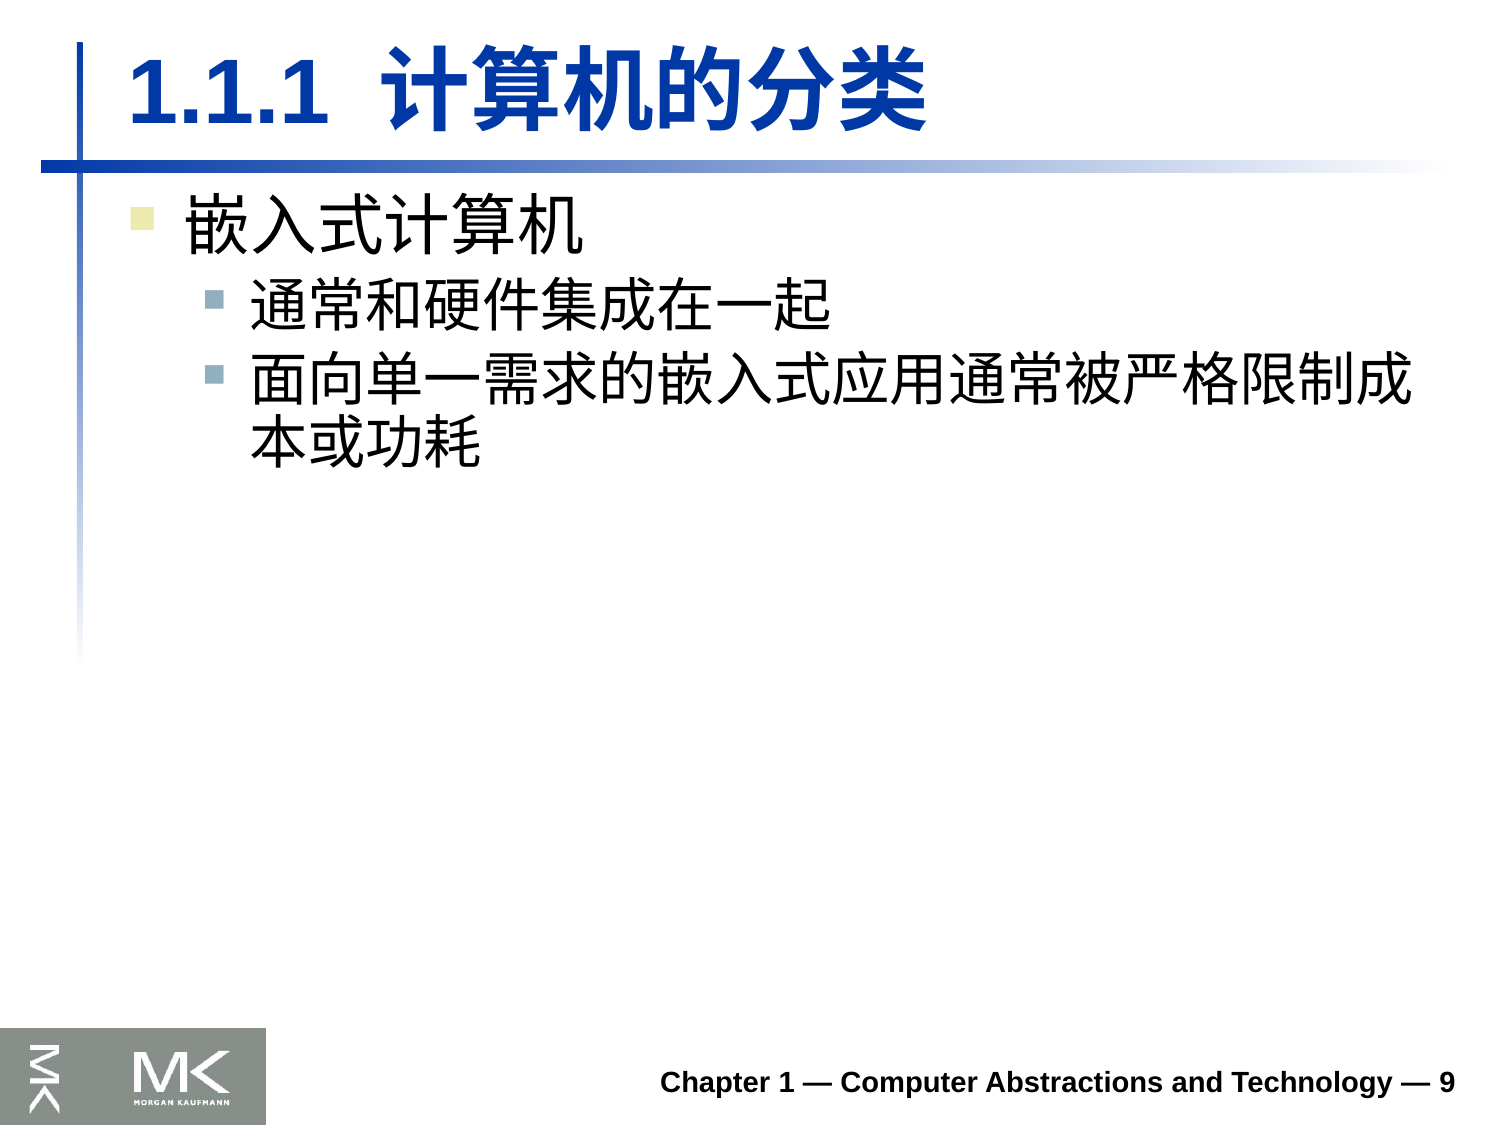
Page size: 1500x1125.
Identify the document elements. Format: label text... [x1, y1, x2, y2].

picture [0, 1028, 266, 1125]
list 嵌入式计算机 通常和硬件集成在一起 面向单一需求的嵌入式应用通常被严格限制成本或功耗 [111, 184, 1470, 1024]
title 1.1.1 计算机的分类 [111, 0, 1468, 150]
footer Chapter 1 — Computer Abstractions and Technology — 9 [277, 1046, 1471, 1106]
